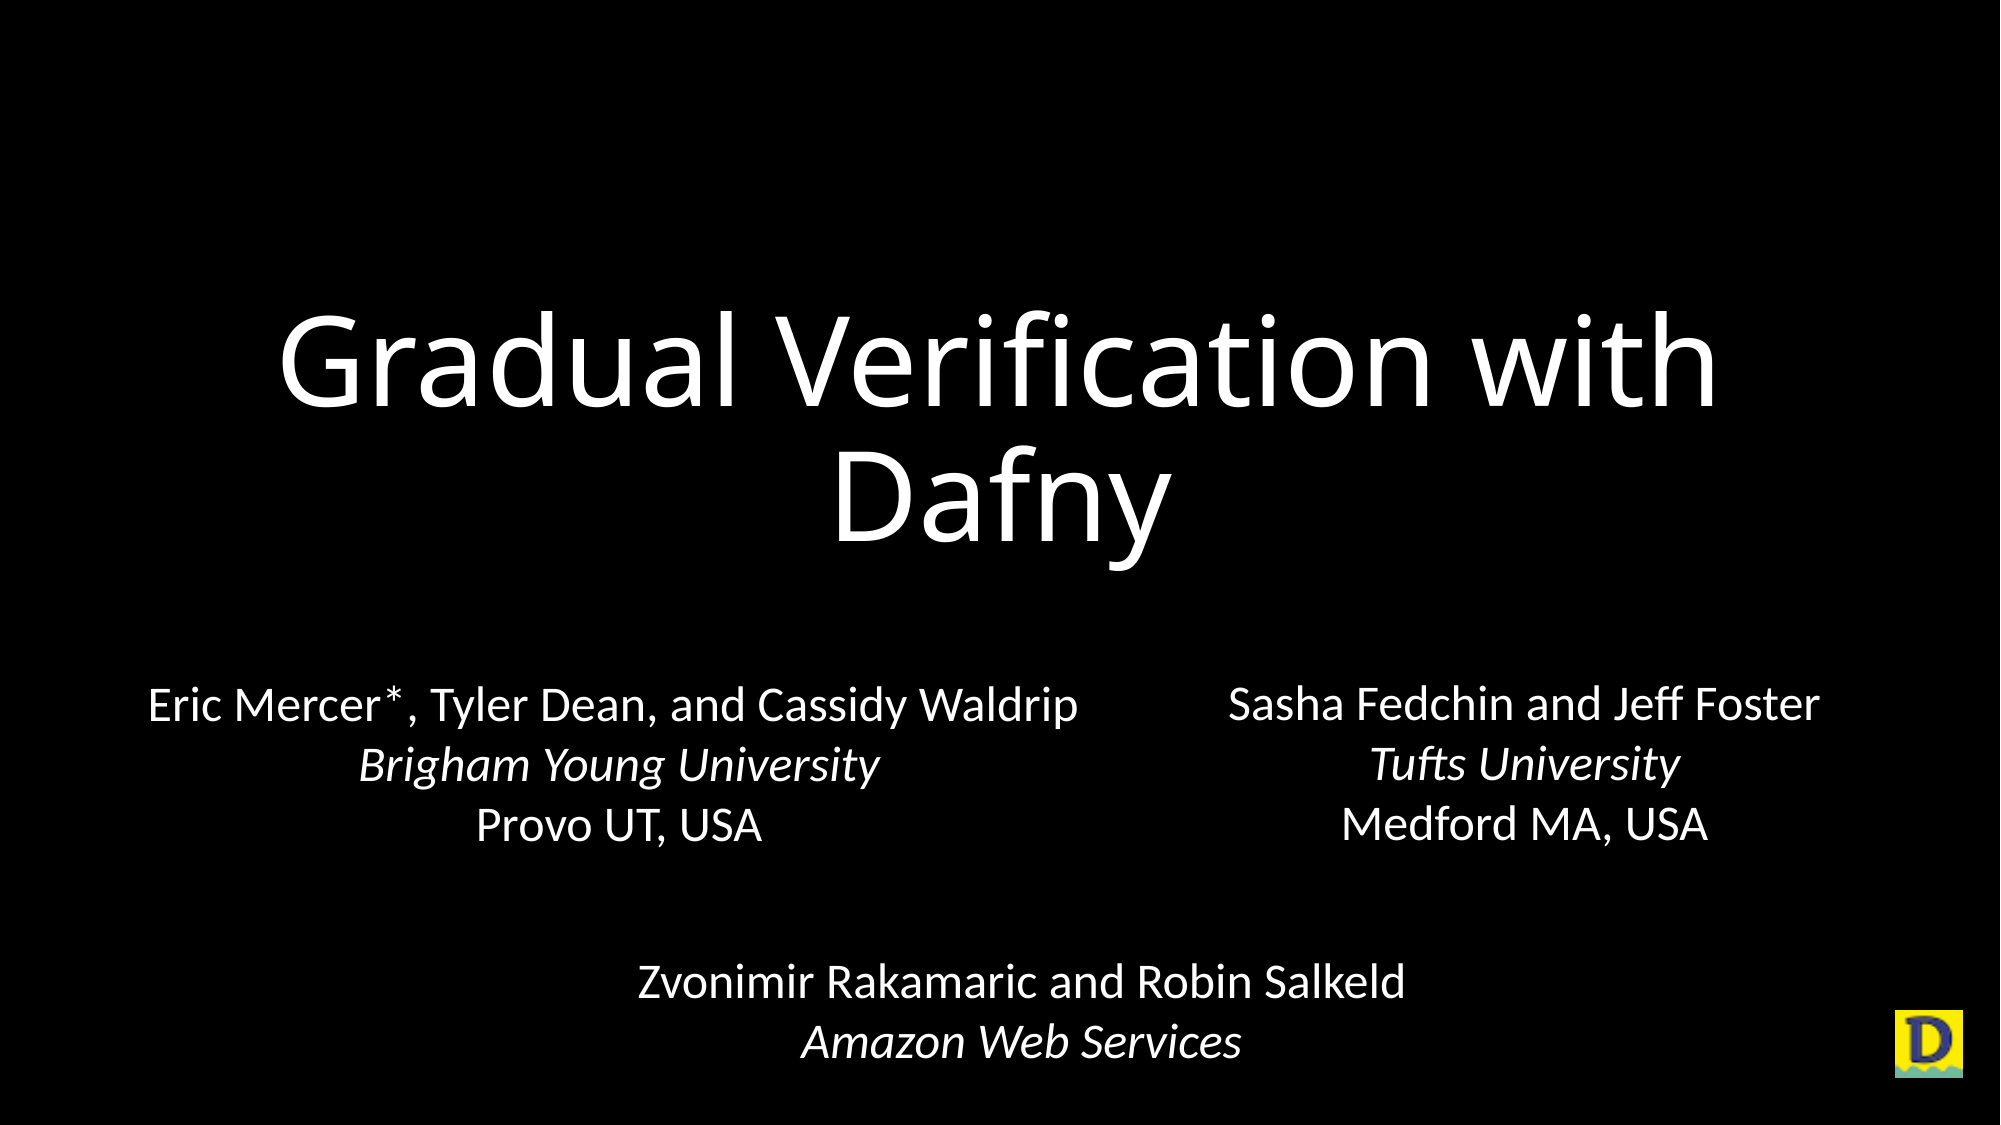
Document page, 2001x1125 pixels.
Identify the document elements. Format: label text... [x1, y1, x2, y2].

text_box Eric Mercer*, Tyler Dean, and Cassidy Waldrip Brigham Young University Provo UT, USA [132, 663, 1106, 859]
picture [1895, 1010, 1963, 1078]
text_box Zvonimir Rakamaric and Robin Salkeld Amazon Web Services [622, 940, 1422, 1076]
text_box Sasha Fedchin and Jeff Foster Tufts University Medford MA, USA [1213, 662, 1837, 858]
title Gradual Verification with Dafny [249, 184, 1750, 576]
